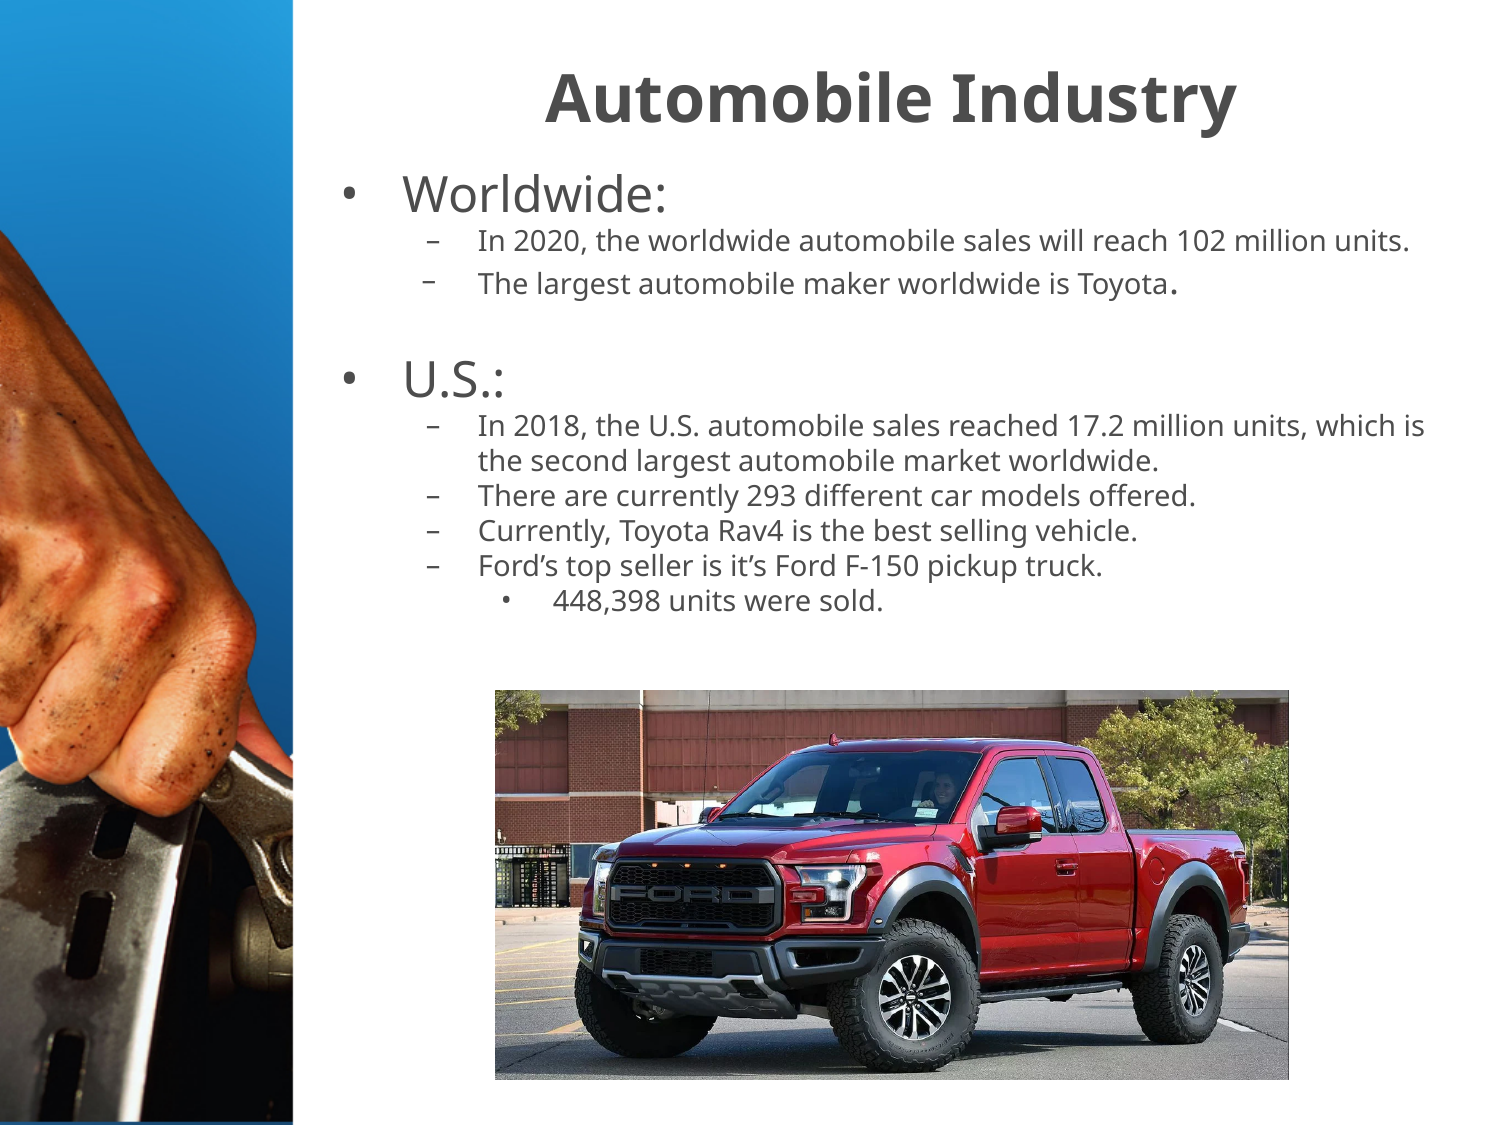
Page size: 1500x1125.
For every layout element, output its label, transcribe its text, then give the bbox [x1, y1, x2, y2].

title Automobile Industry [312, 36, 1471, 154]
list Worldwide: In 2020, the worldwide automobile sales will reach 102 million units. The largest automobile maker worldwide is Toyota. U.S.: In 2018, the U.S. automobile sales reached 17.2 million units, which is the second largest automobile market worldwide. There are currently 293 different car models offered. Currently, Toyota Rav4 is the best selling vehicle. Ford’s top seller is it’s Ford F-150 pickup truck. 448,398 units were sold. [312, 154, 1471, 826]
picture [0, 0, 1500, 1125]
